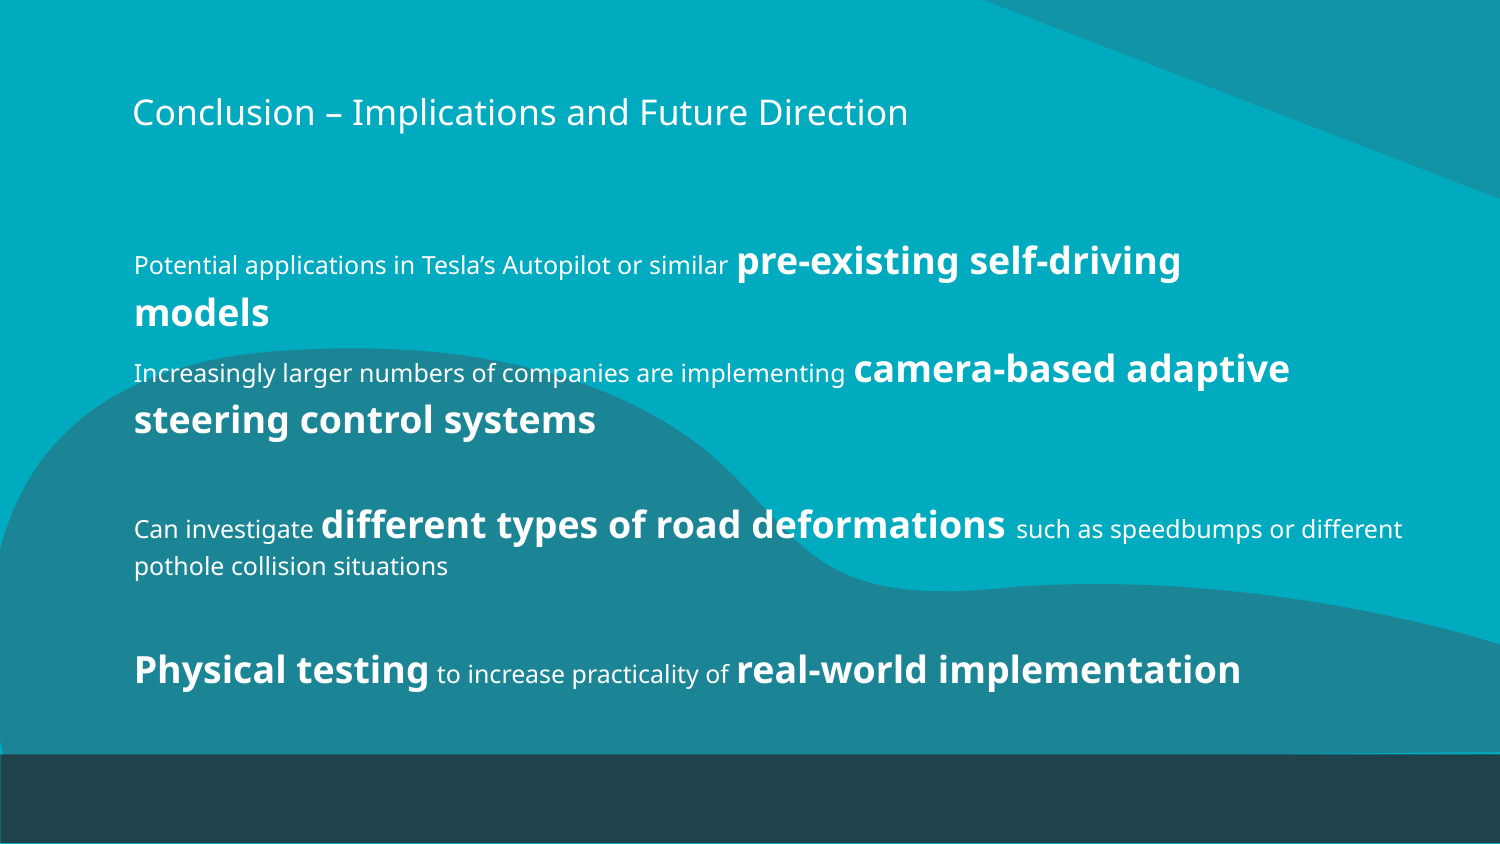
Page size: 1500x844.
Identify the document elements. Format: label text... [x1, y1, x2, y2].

text_box Increasingly larger numbers of companies are implementing camera-based adaptive steering control systems [92, 322, 1409, 427]
text_box Physical testing to increase practicality of real-world implementation [92, 624, 1354, 686]
title Conclusion – Implications and Future Direction [116, 63, 1383, 158]
text_box Potential applications in Tesla’s Autopilot or similar pre-existing self-driving models [92, 215, 1333, 322]
text_box Can investigate different types of road deformations such as speedbumps or different pothole collision situations [92, 479, 1448, 583]
